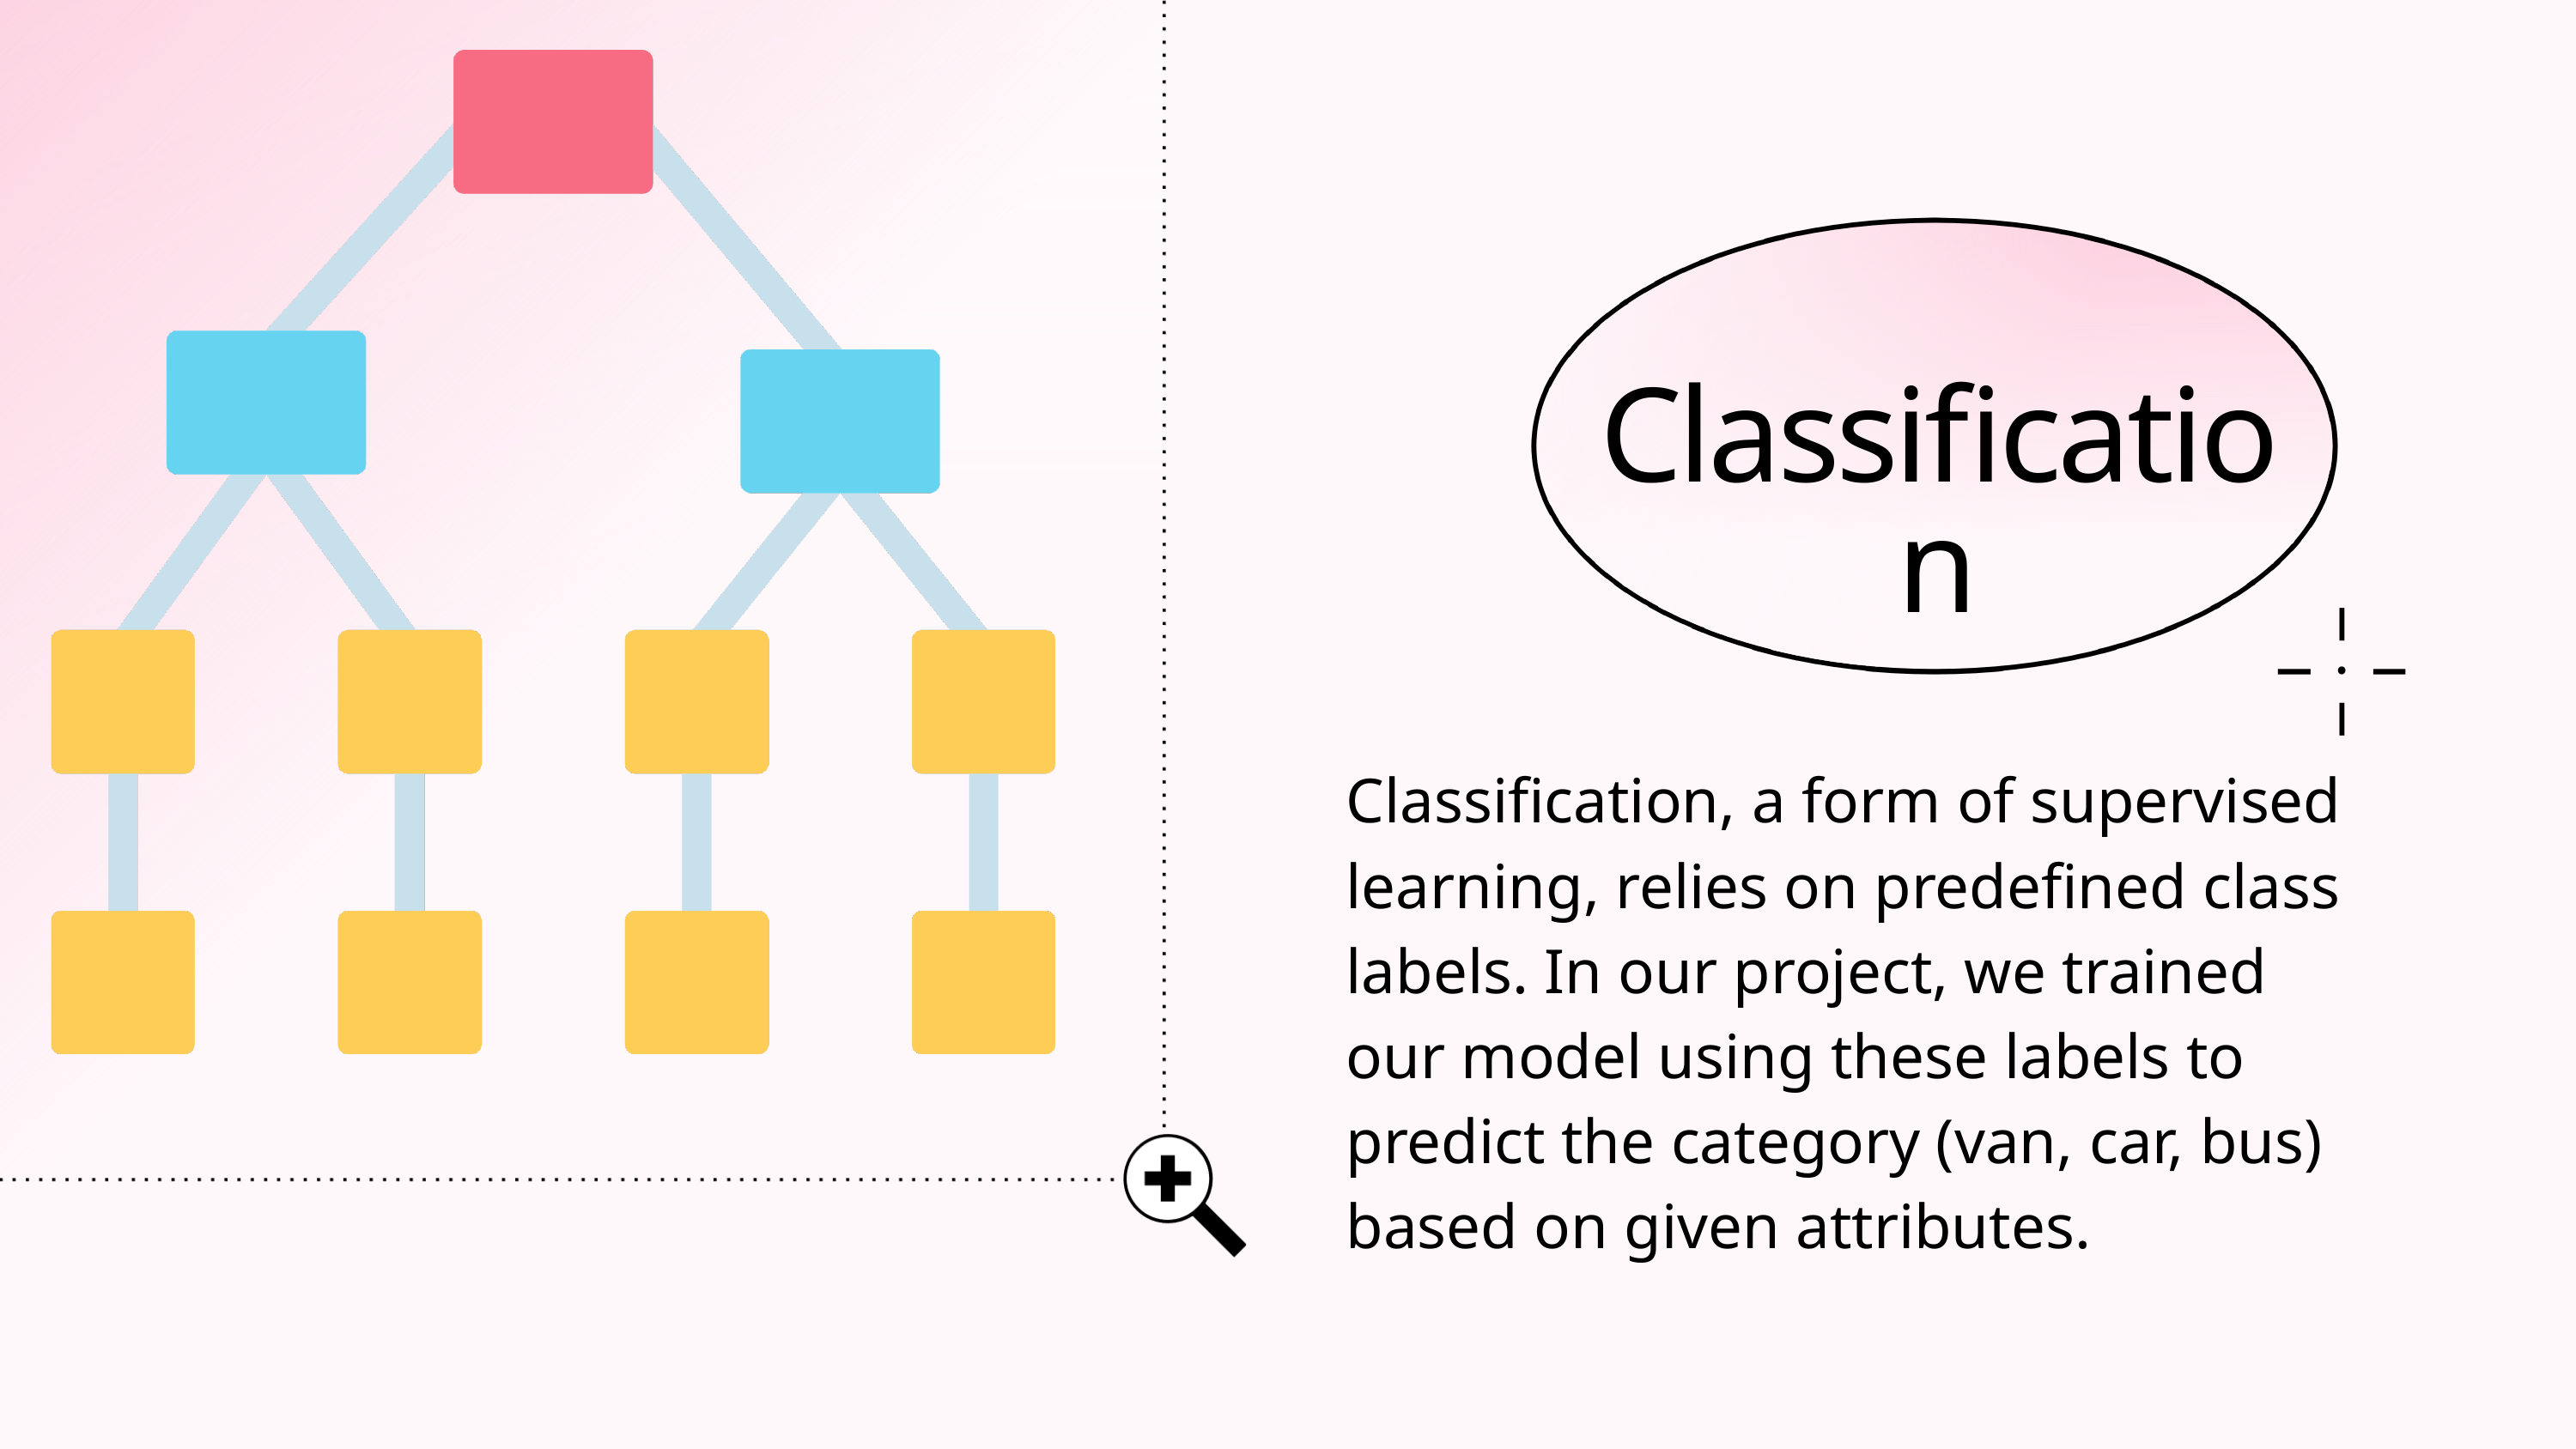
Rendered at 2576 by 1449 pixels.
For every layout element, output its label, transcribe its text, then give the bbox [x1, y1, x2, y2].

text_box Classification [1578, 377, 2297, 639]
text_box [0, 0, 1247, 1258]
text_box [51, 50, 1055, 1054]
text_box Classification, a form of supervised learning, relies on predefined class labels. In our project, we trained our model using these labels to predict the category (van, car, bus) based on given attributes. [1346, 749, 2380, 1261]
text_box [1531, 217, 2406, 736]
